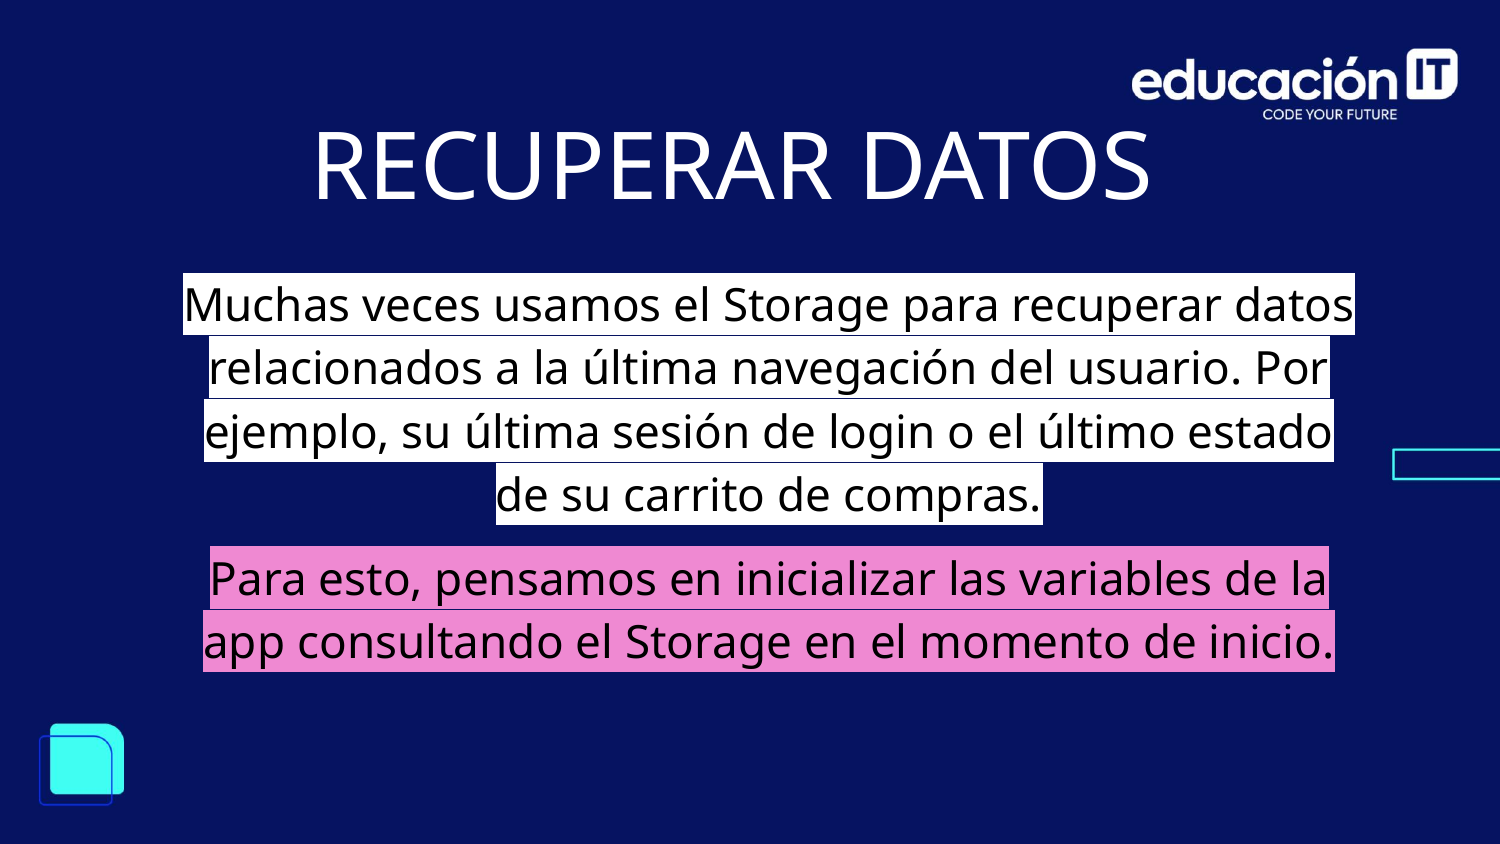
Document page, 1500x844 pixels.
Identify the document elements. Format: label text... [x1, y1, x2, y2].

text_box Muchas veces usamos el Storage para recuperar datos relacionados a la última navegación del usuario. Por ejemplo, su última sesión de login o el último estado de su carrito de compras. Para esto, pensamos en inicializar las variables de la app consultando el Storage en el momento de inicio. [91, 252, 1372, 740]
text_box RECUPERAR DATOS [98, 90, 1365, 252]
picture [0, 0, 1500, 844]
